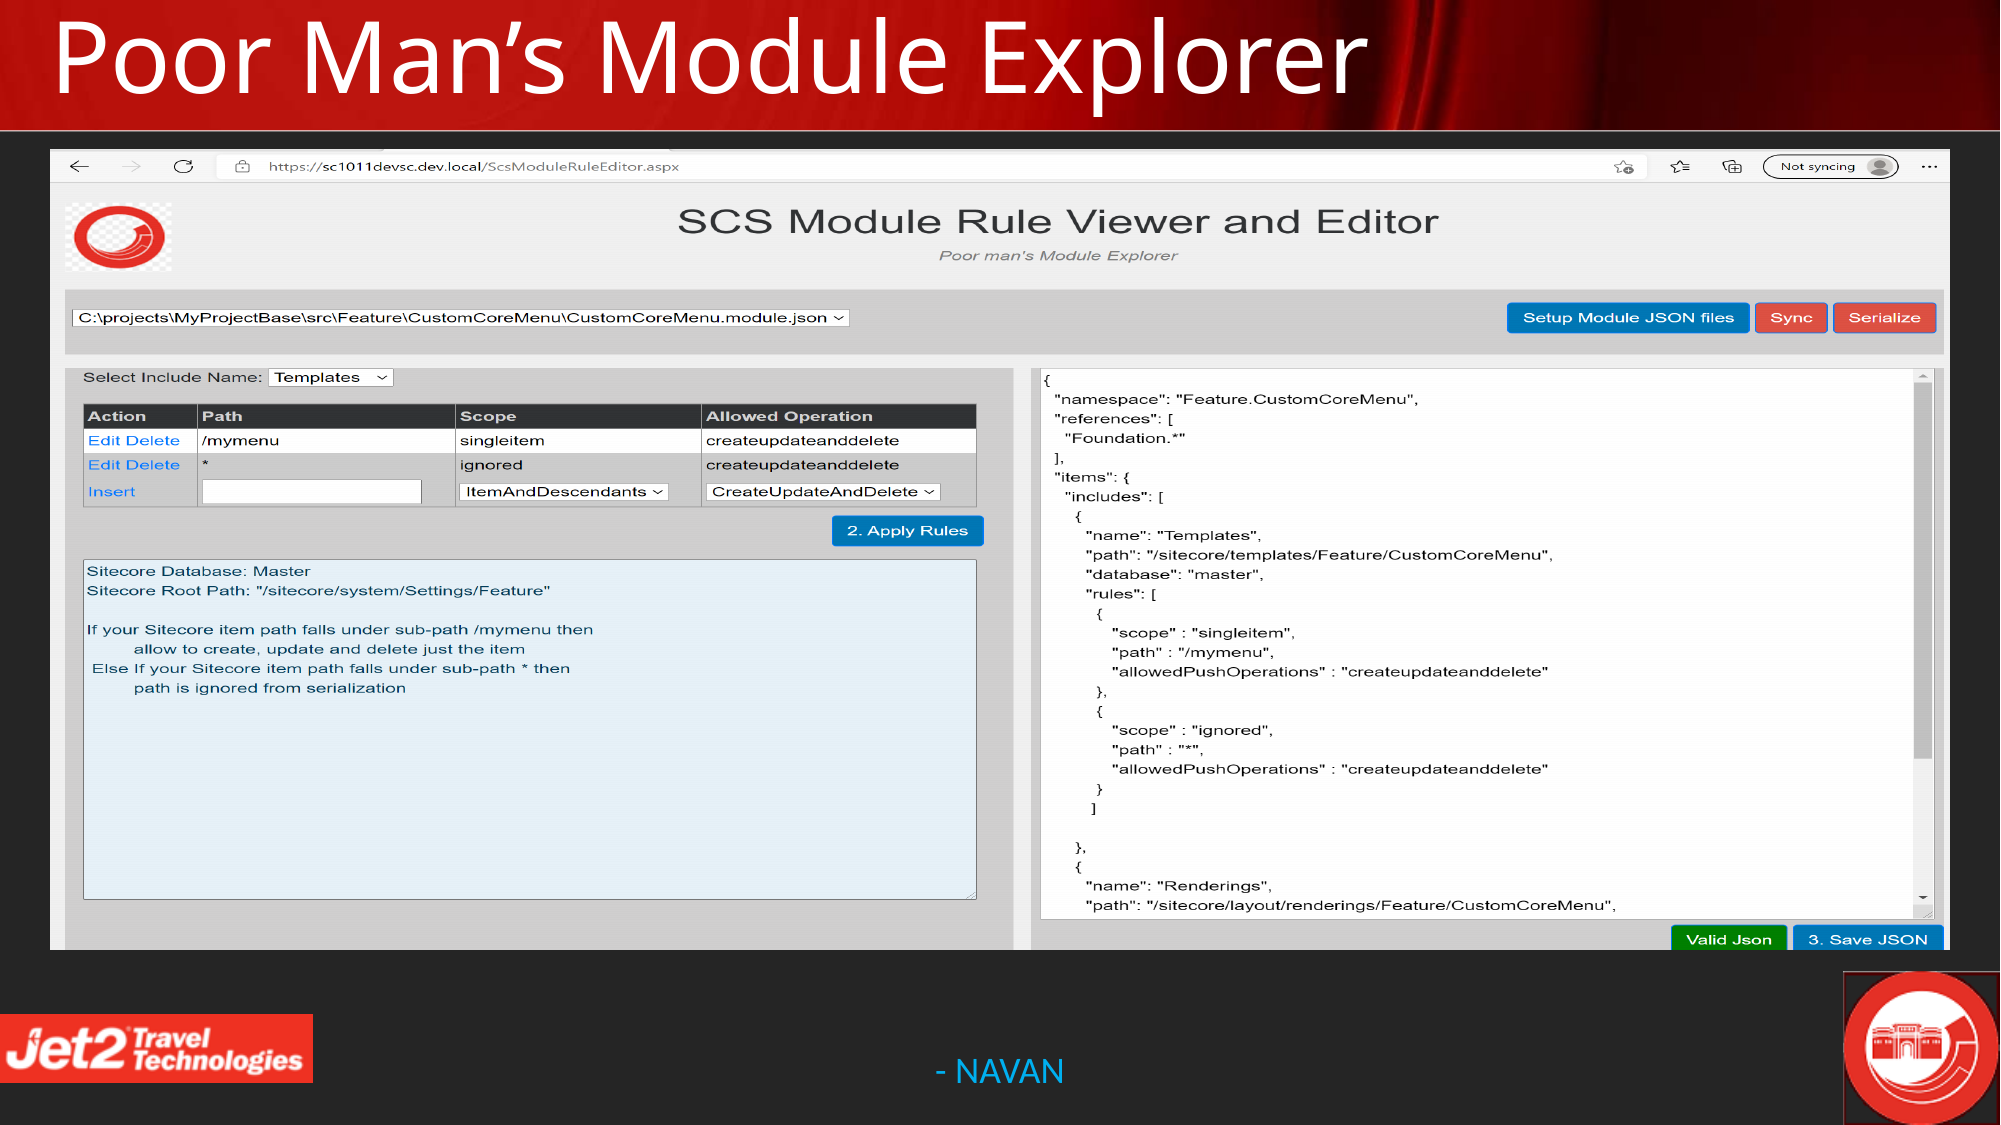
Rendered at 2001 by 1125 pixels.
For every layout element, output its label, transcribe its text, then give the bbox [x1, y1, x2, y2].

picture [49, 149, 1951, 951]
footer - NAVAN [680, 1046, 1320, 1092]
picture [1843, 971, 2000, 1125]
picture [0, 1014, 314, 1083]
title Poor Man’s Module Explorer [50, 0, 1934, 115]
picture [0, 0, 2000, 130]
